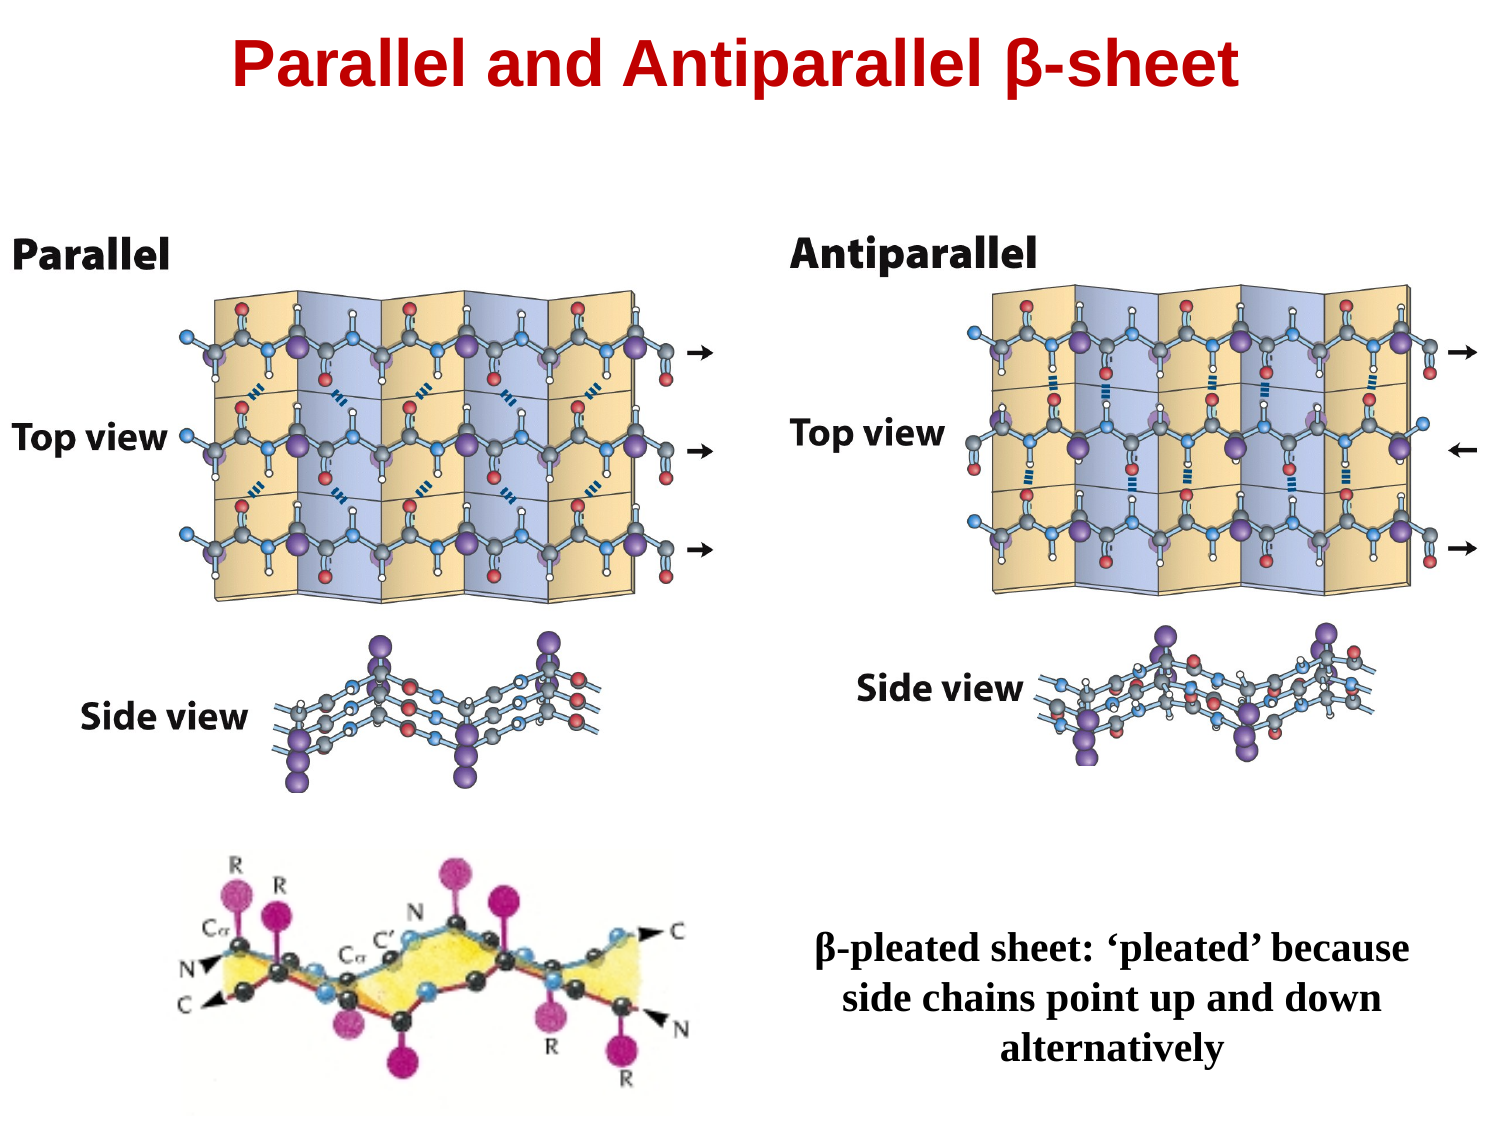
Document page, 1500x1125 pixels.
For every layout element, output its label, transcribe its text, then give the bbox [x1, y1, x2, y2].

picture [779, 217, 1488, 766]
picture [0, 217, 725, 793]
text_box Parallel and Antiparallel β-sheet [216, 12, 1274, 108]
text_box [162, 849, 1451, 1116]
